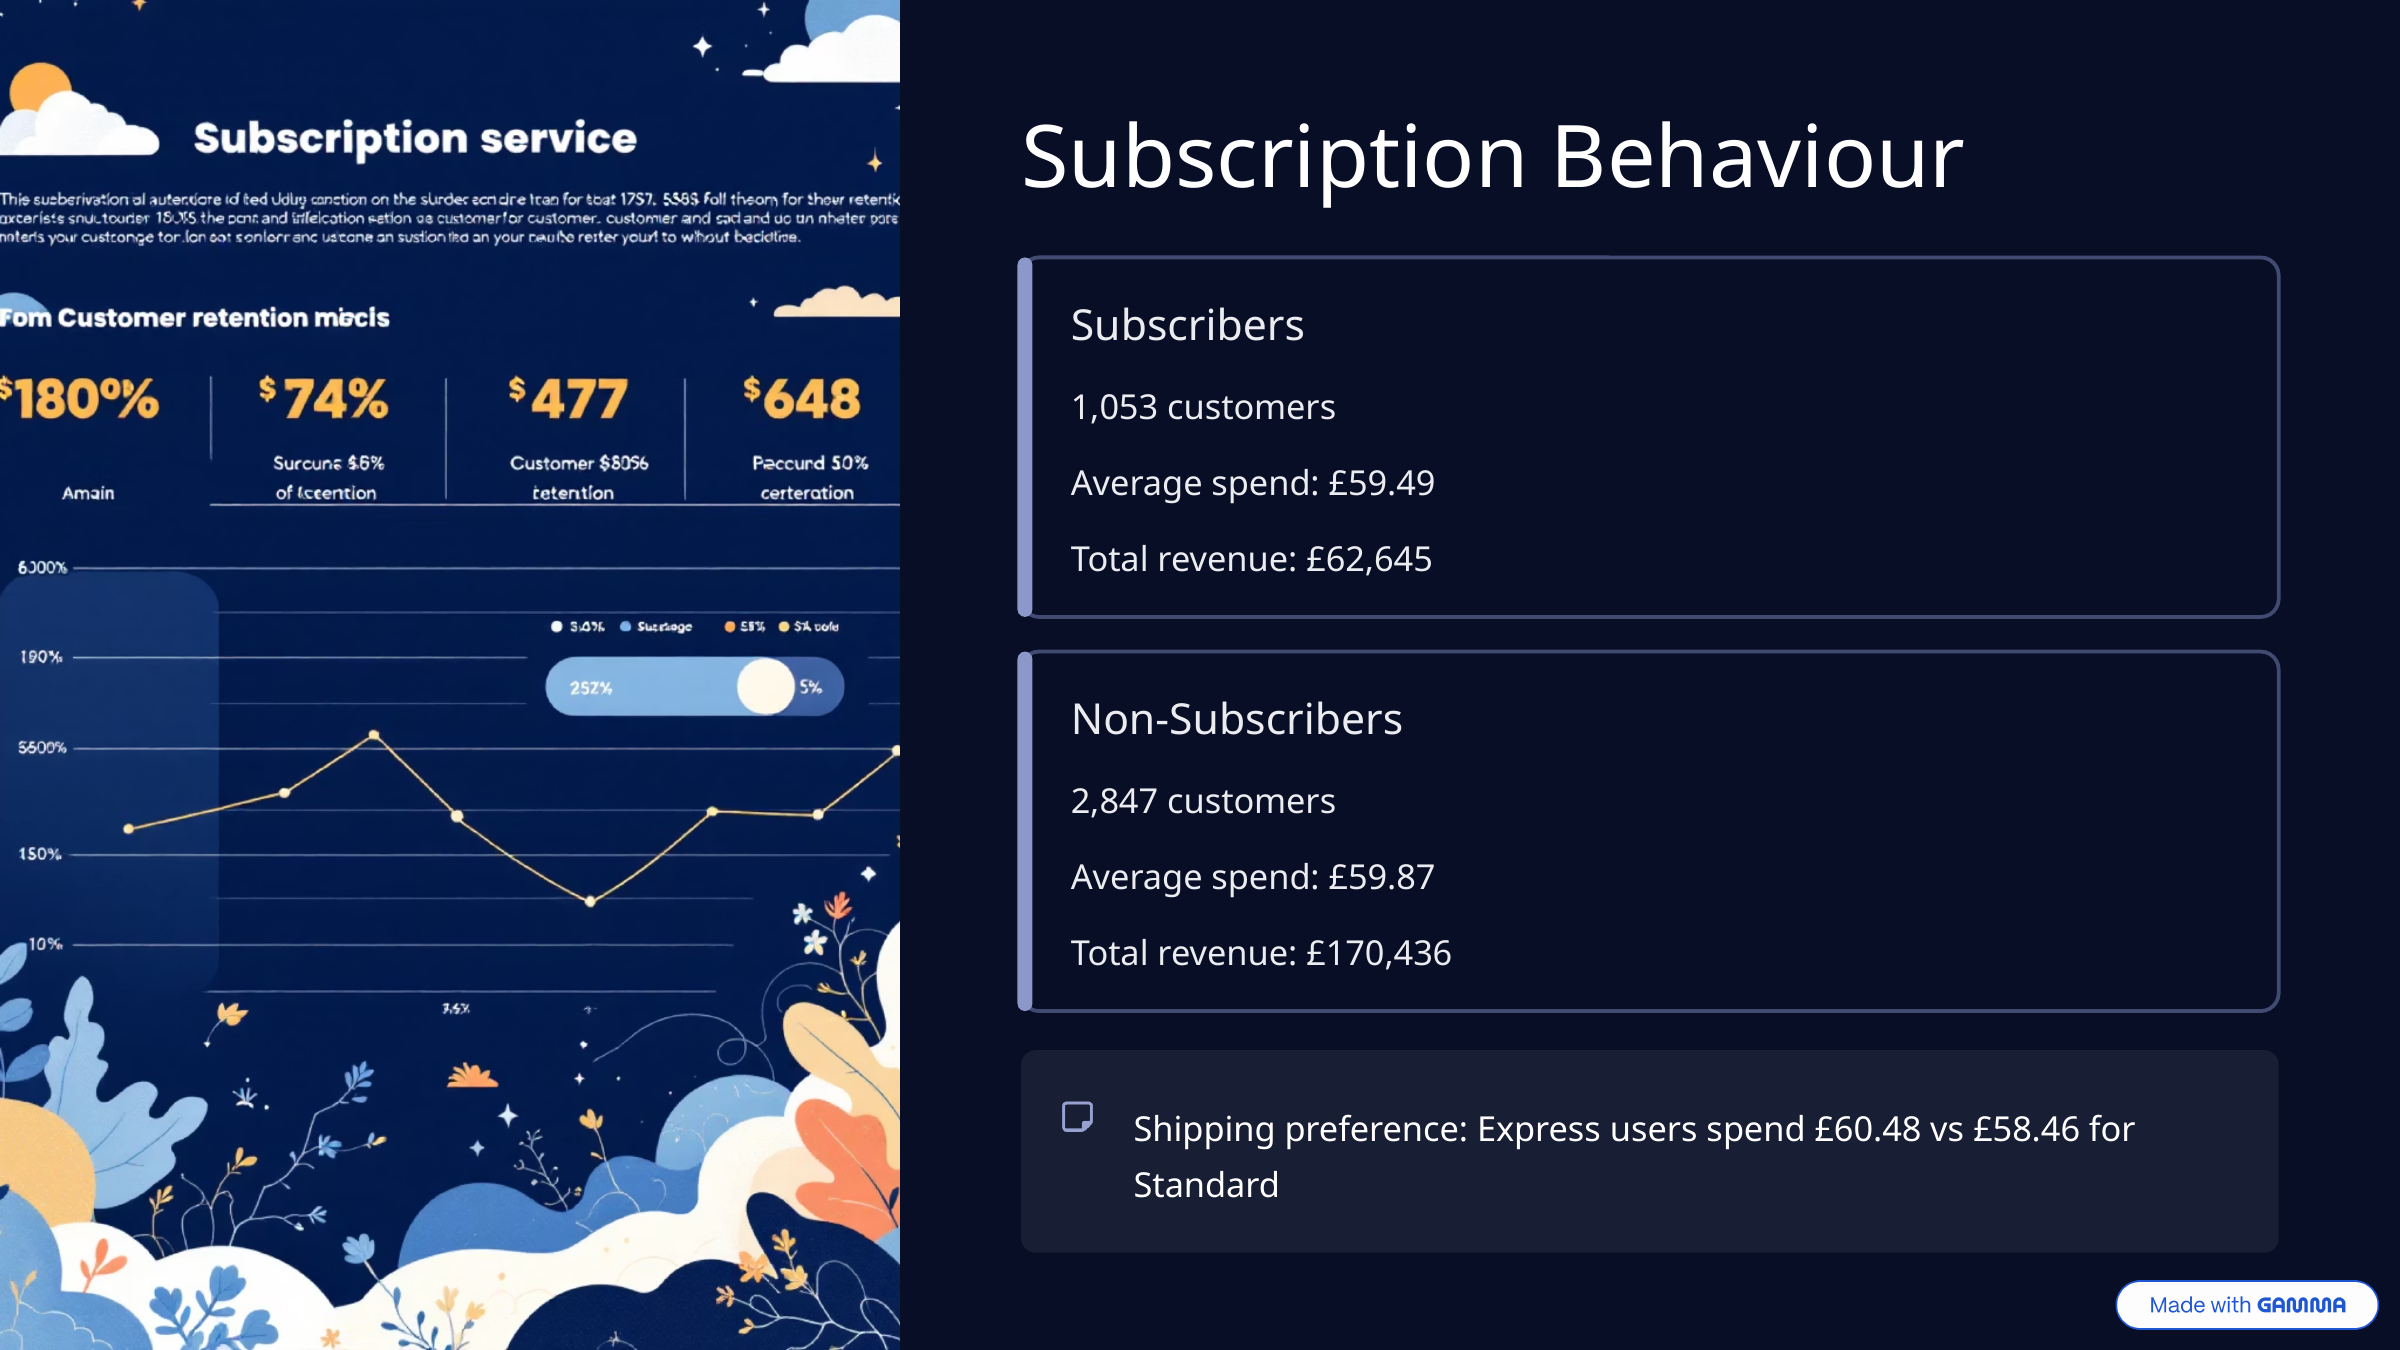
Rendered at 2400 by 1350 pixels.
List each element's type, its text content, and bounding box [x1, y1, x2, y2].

picture [2106, 1271, 2389, 1339]
picture [0, 0, 900, 1350]
text_box [1021, 1050, 2279, 1253]
text_box Average spend: £59.49 [1070, 446, 2241, 503]
text_box [1030, 651, 2279, 1012]
text_box 2,847 customers [1070, 764, 2241, 821]
text_box Subscription Behaviour [1021, 97, 1996, 206]
picture [1055, 1099, 1100, 1134]
text_box Total revenue: £170,436 [1070, 917, 2241, 973]
text_box Non-Subscribers [1070, 689, 1504, 744]
text_box Average spend: £59.87 [1070, 841, 2241, 897]
text_box Shipping preference: Express users spend £60.48 vs £58.46 for Standard [1133, 1093, 2245, 1205]
text_box Total revenue: £62,645 [1070, 523, 2241, 579]
text_box [1017, 257, 1033, 617]
text_box 1,053 customers [1070, 370, 2241, 427]
text_box Subscribers [1070, 295, 1504, 350]
text_box [1031, 257, 2279, 617]
text_box [1017, 651, 1033, 1012]
